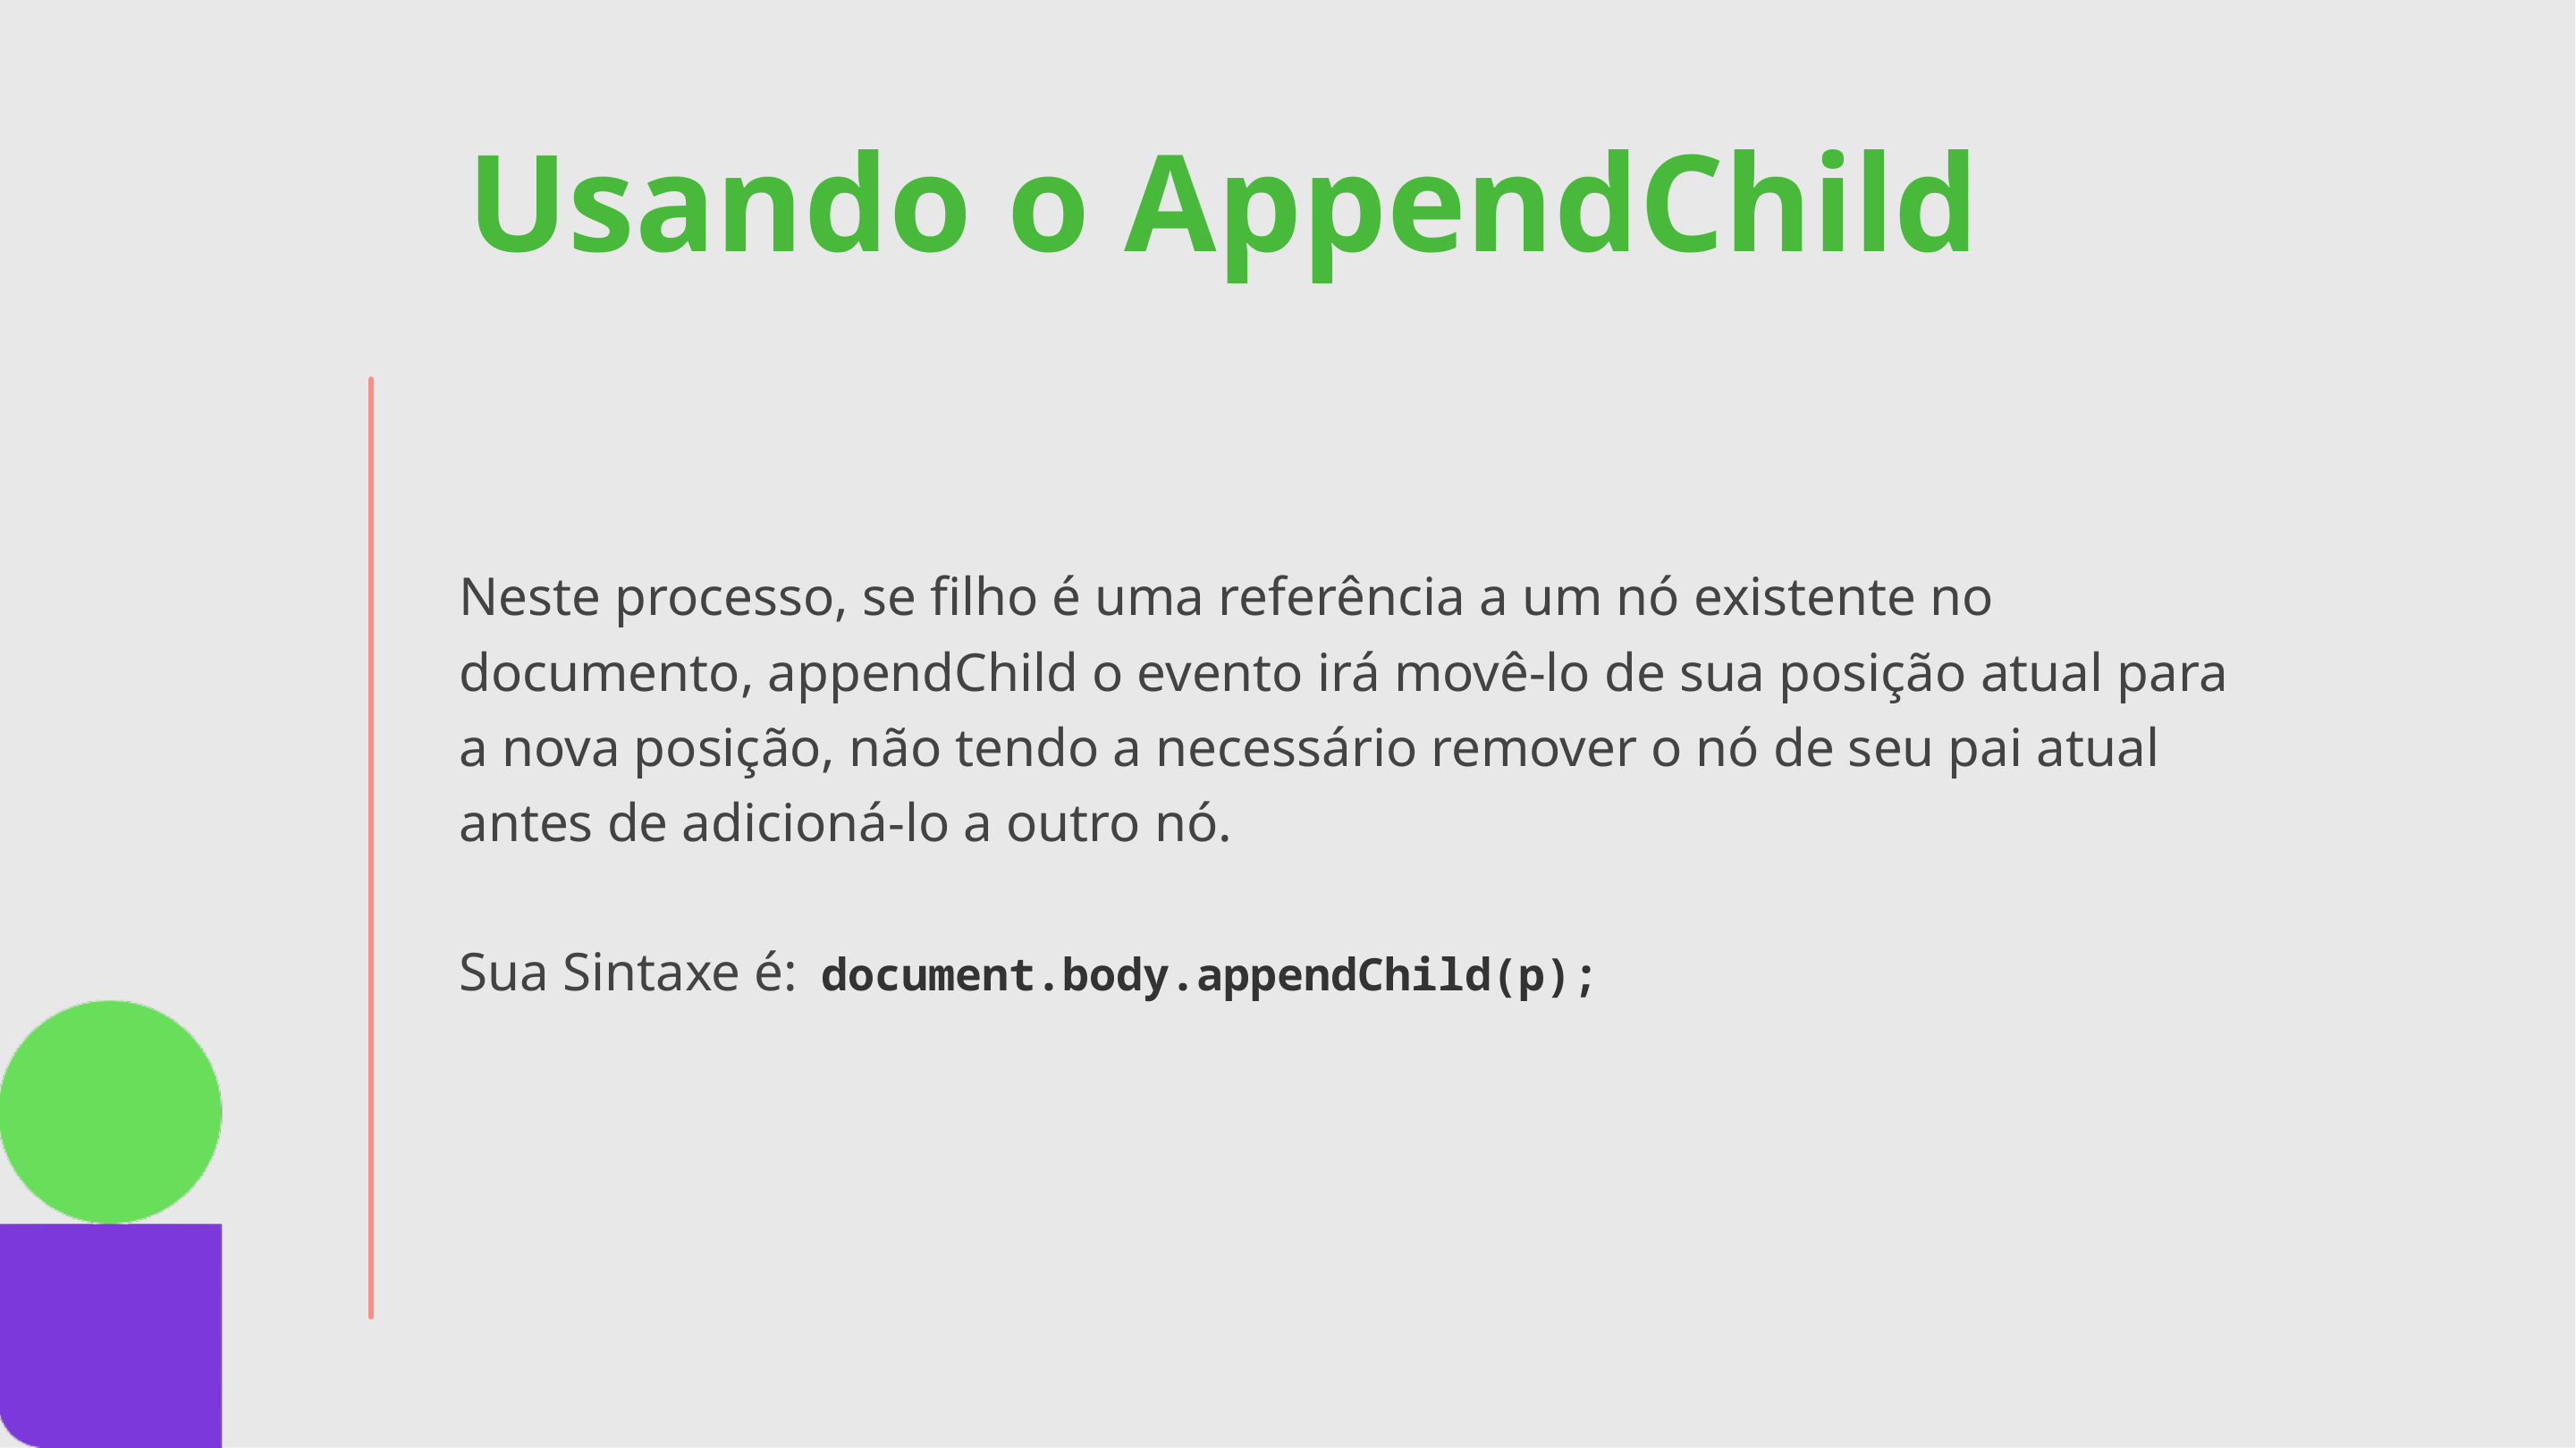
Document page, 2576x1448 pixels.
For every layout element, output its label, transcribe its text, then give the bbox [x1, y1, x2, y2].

picture [0, 777, 670, 1448]
text_box Usando o AppendChild [453, 110, 2576, 285]
text_box Neste processo, se filho é uma referência a um nó existente no documento, appendChild o evento irá movê-lo de sua posição atual para a nova posição, não tendo a necessário remover o nó de seu pai atual antes de adicioná-lo a outro nó. Sua Sintaxe é: document.body.appendChild(p); [453, 545, 2241, 670]
text_box [0, 0, 2576, 1448]
